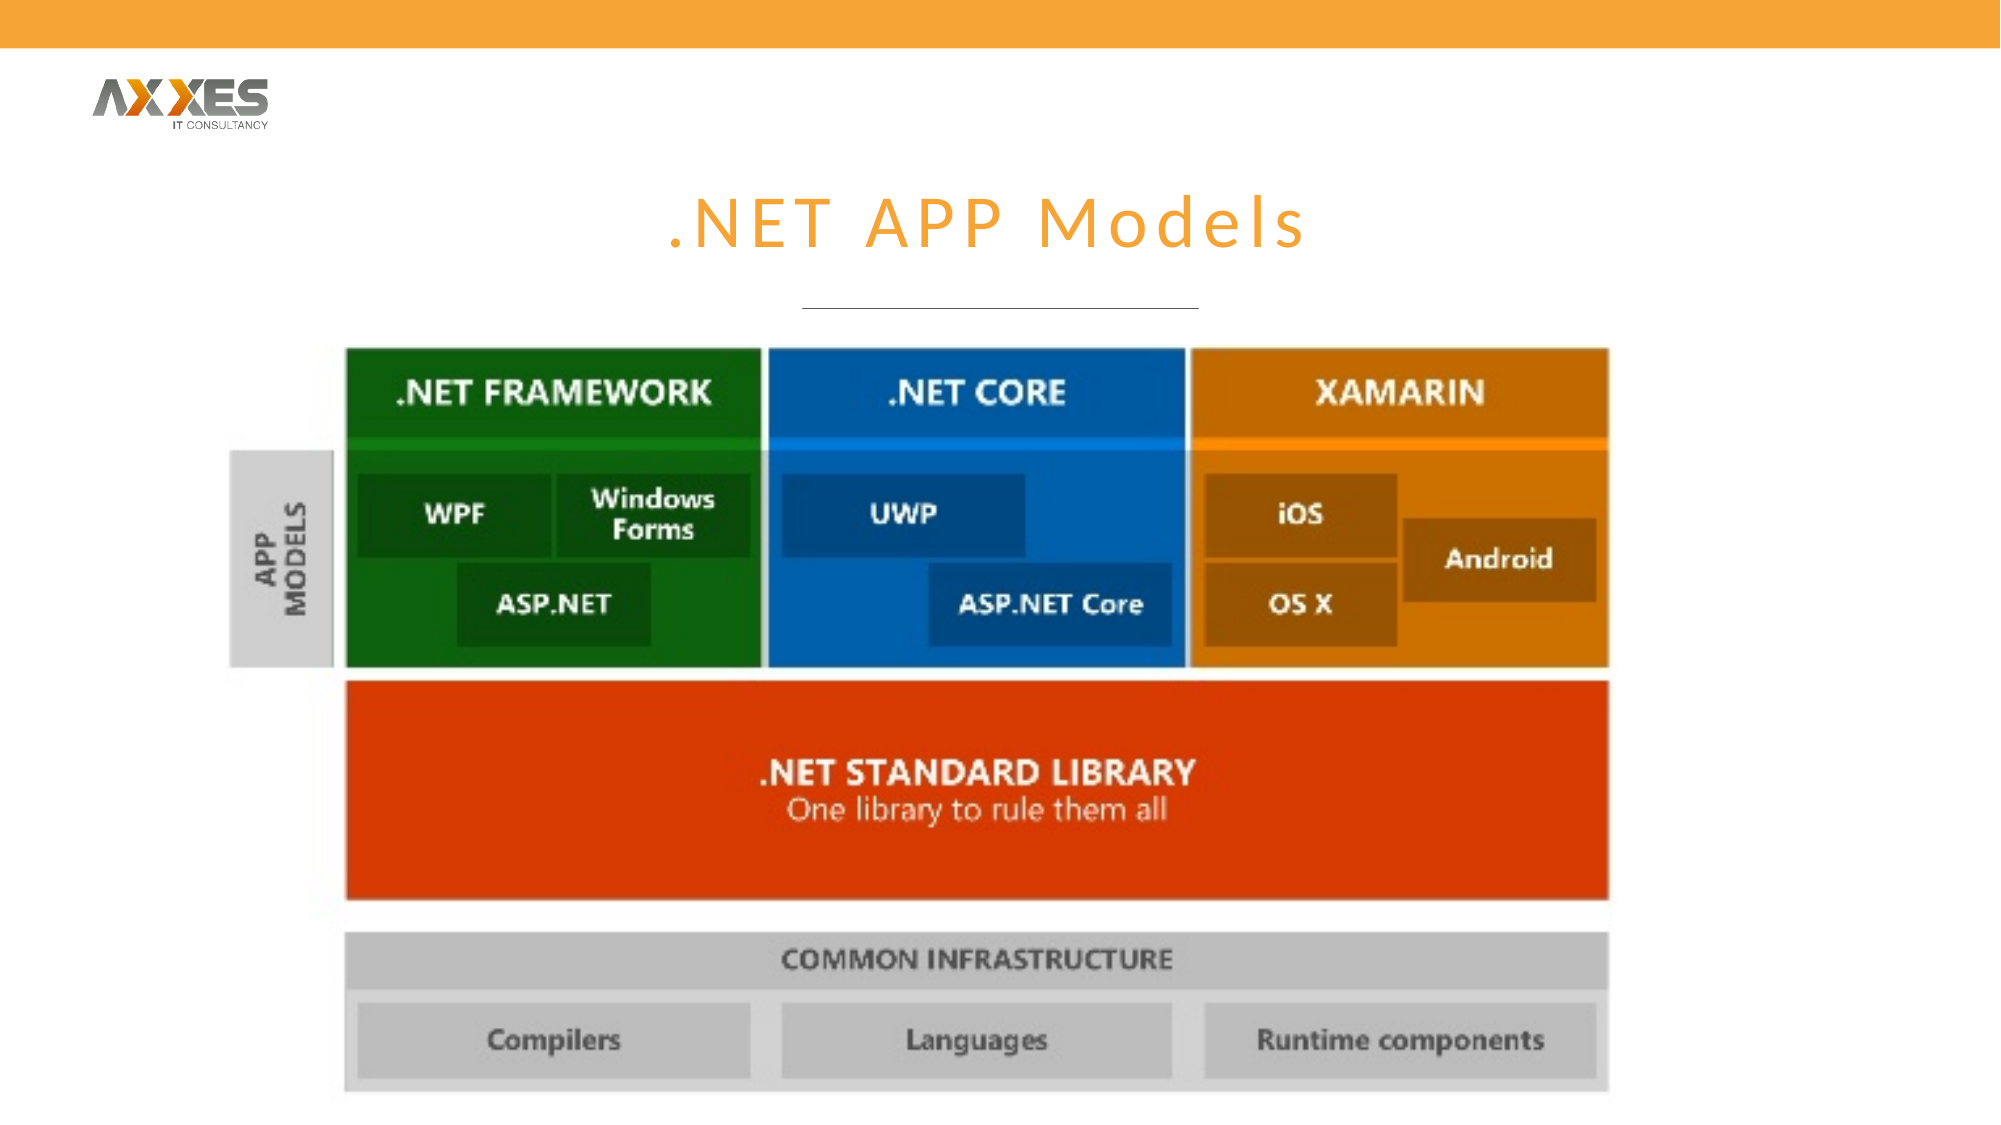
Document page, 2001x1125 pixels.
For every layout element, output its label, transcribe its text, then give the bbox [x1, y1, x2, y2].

title .NET APP Models [267, 159, 1705, 276]
picture [92, 79, 268, 129]
picture [224, 344, 1619, 1103]
